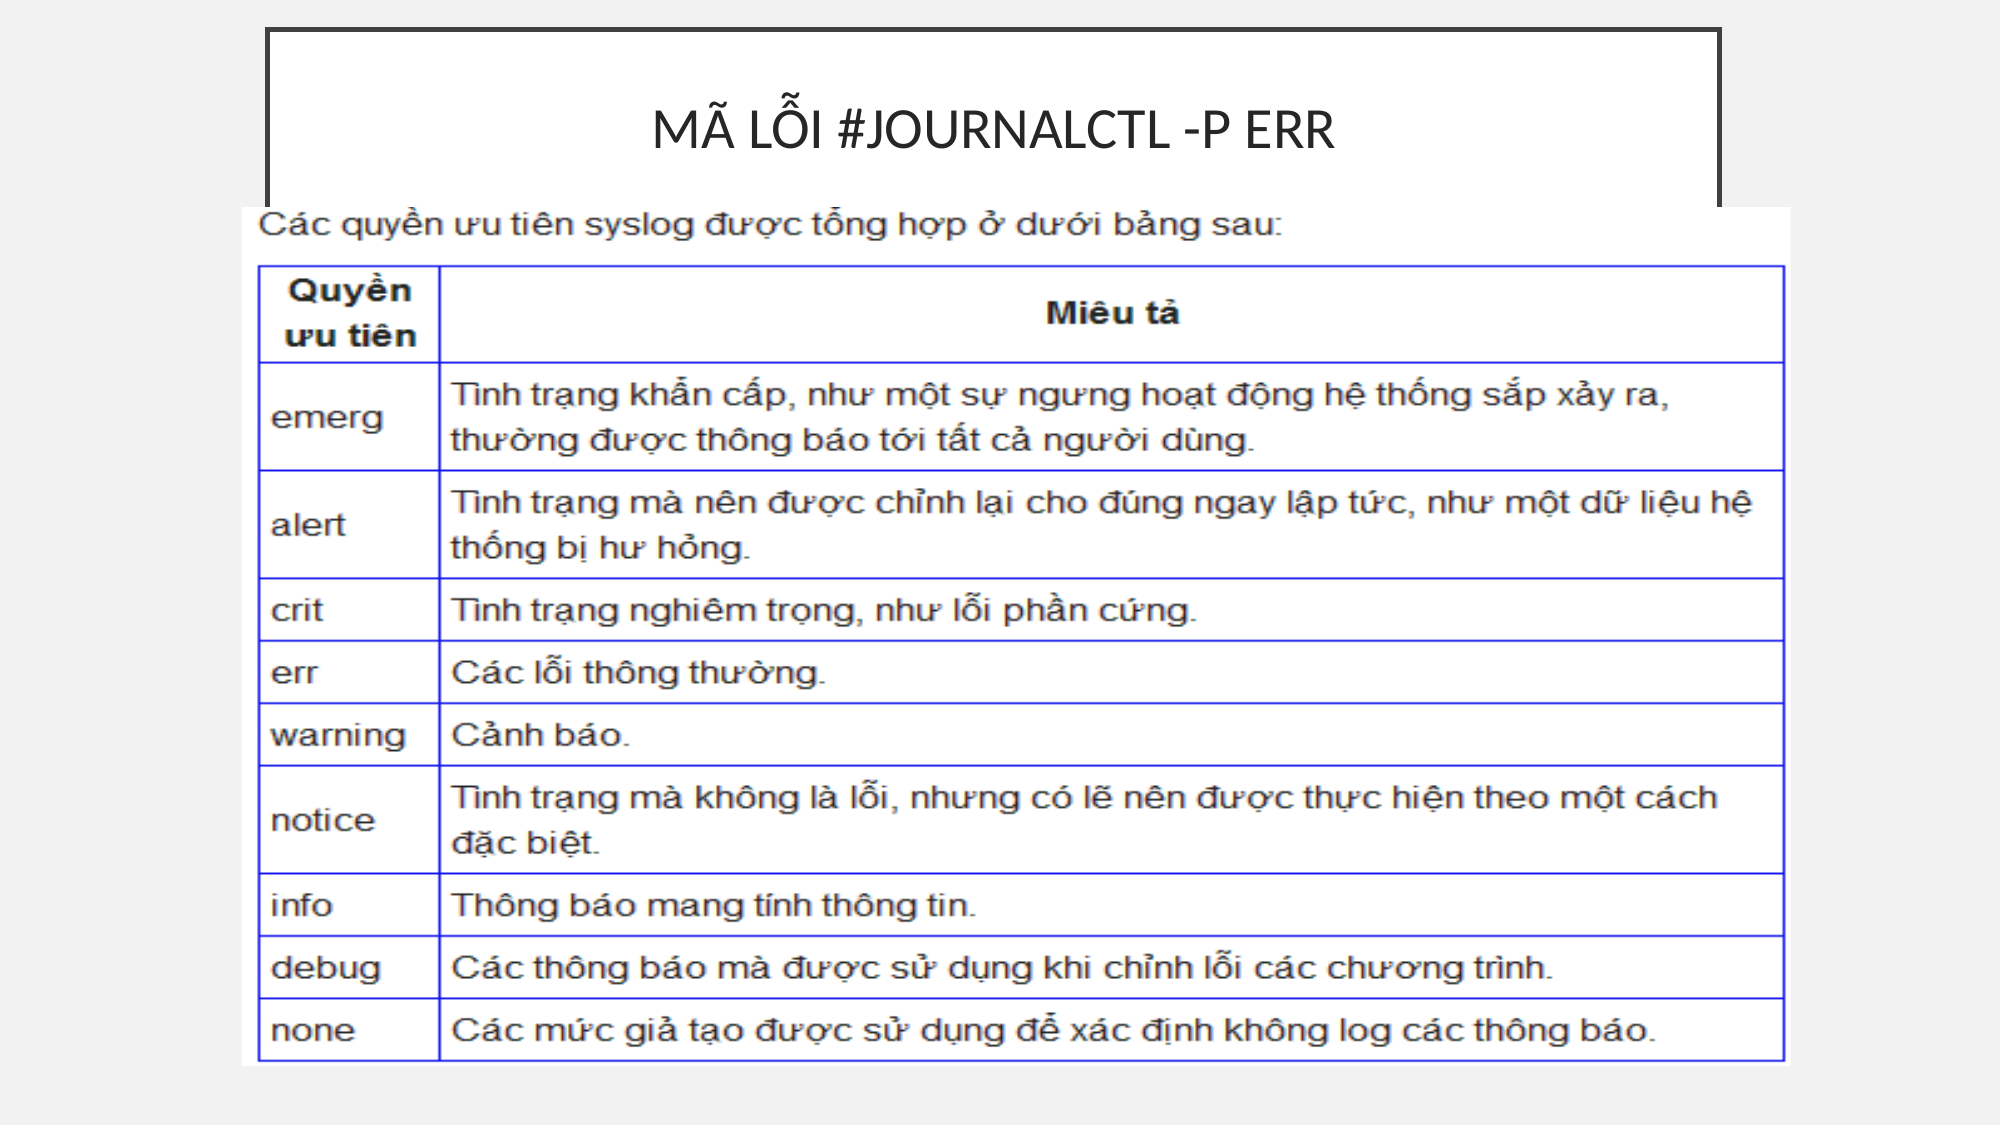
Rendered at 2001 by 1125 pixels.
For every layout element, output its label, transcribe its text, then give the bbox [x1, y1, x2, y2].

title Mã lỗi #journalctl -p err [265, 27, 1722, 207]
text_box [241, 207, 1791, 1066]
